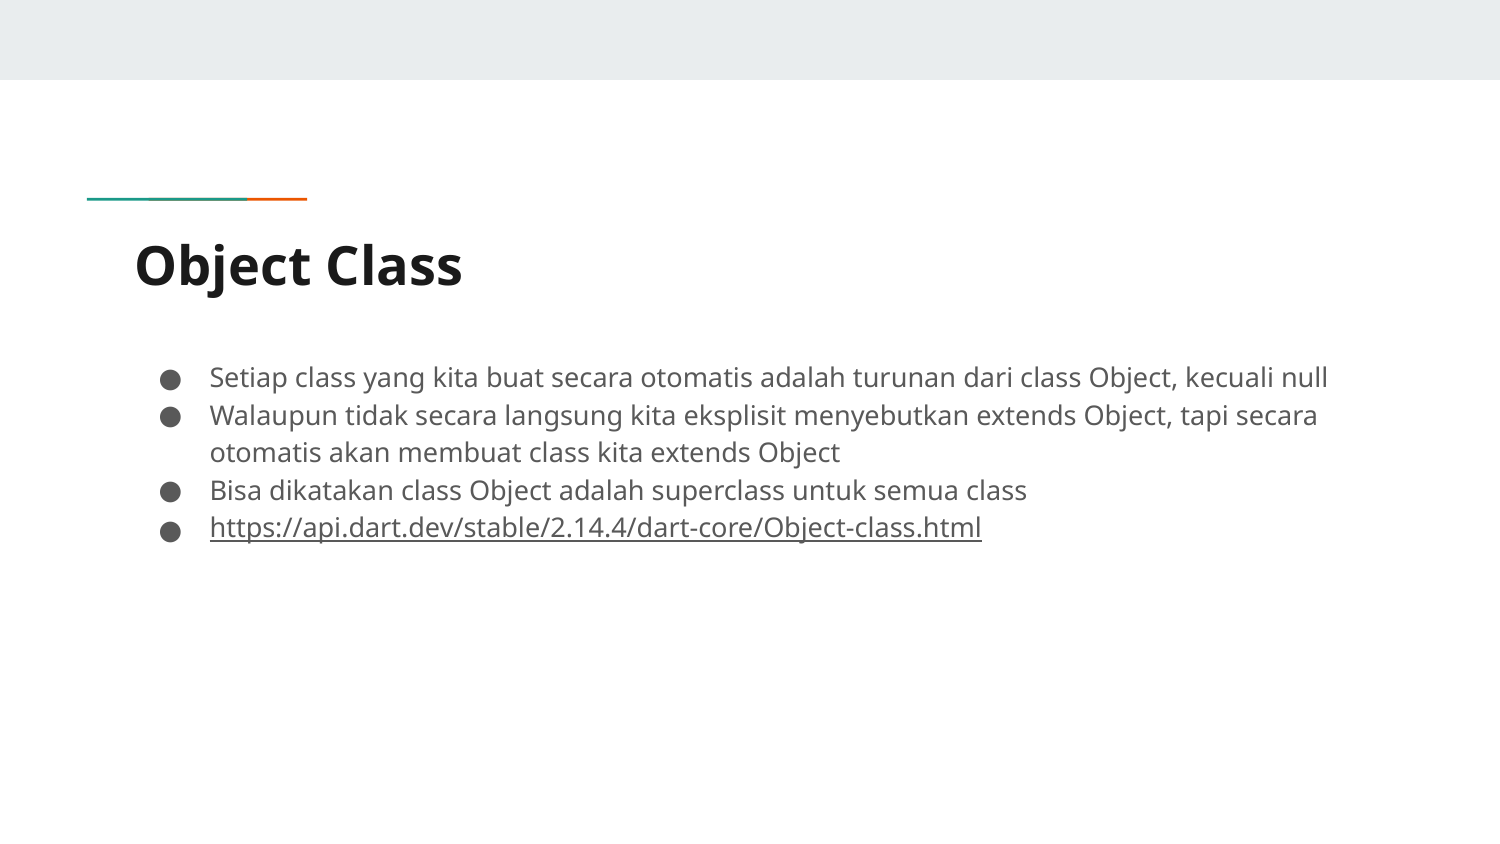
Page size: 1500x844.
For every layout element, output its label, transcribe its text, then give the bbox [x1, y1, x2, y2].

list Setiap class yang kita buat secara otomatis adalah turunan dari class Object, kecuali null Walaupun tidak secara langsung kita eksplisit menyebutkan extends Object, tapi secara otomatis akan membuat class kita extends Object Bisa dikatakan class Object adalah superclass untuk semua class https://api.dart.dev/stable/2.14.4/dart-core/Object-class.html [119, 341, 1381, 712]
title Object Class [119, 216, 1381, 305]
